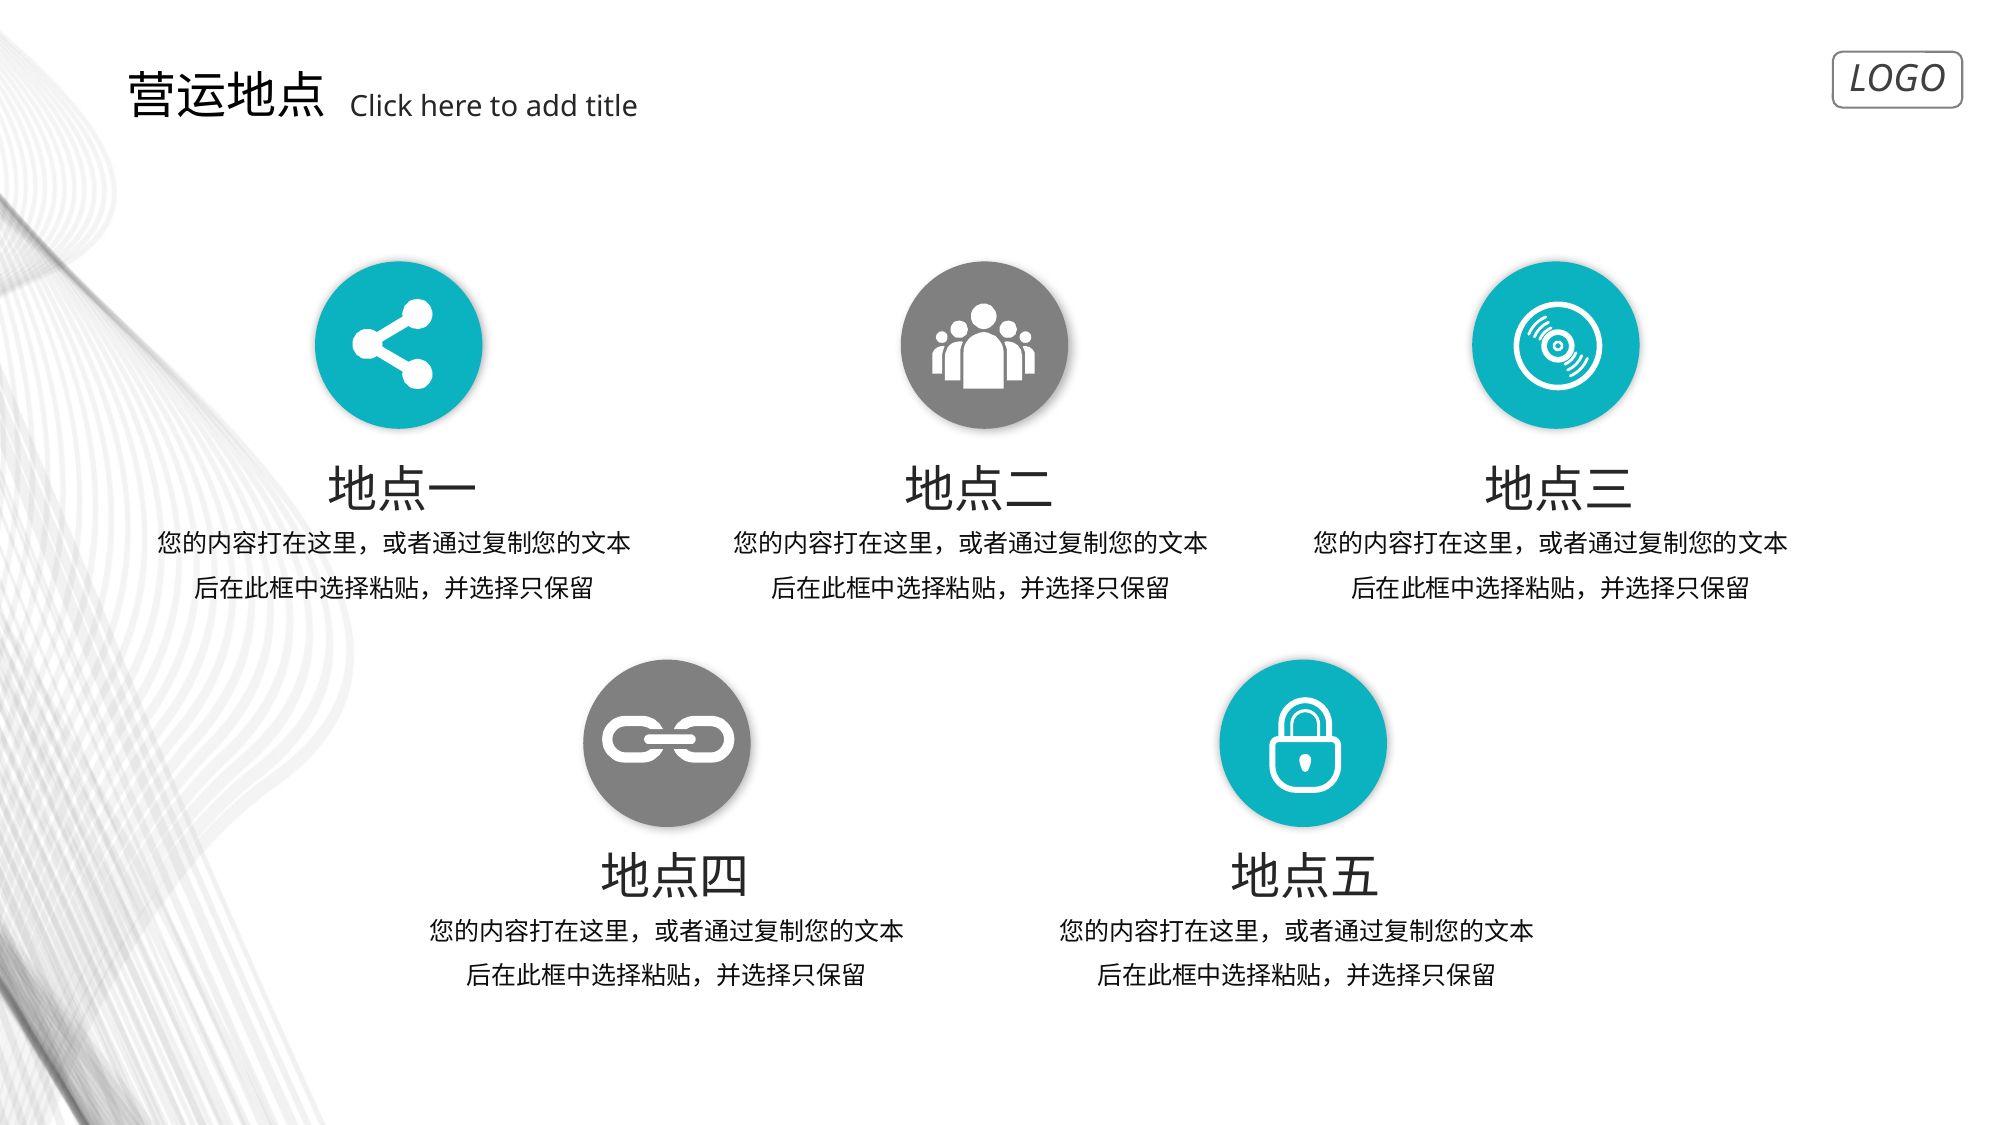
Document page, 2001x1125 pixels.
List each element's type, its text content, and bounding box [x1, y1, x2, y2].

text_box 您的内容打在这里，或者通过复制您的文本后在此框中选择粘贴，并选择只保留 [408, 892, 926, 998]
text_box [900, 261, 1069, 429]
text_box 营运地点 [31, 55, 342, 131]
text_box 您的内容打在这里，或者通过复制您的文本后在此框中选择粘贴，并选择只保留 [1292, 505, 1810, 610]
text_box 地点三 [1422, 450, 1696, 505]
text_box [1472, 261, 1640, 429]
text_box 您的内容打在这里，或者通过复制您的文本后在此框中选择粘贴，并选择只保留 [135, 505, 654, 610]
picture [0, 0, 2000, 1125]
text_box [1219, 659, 1387, 827]
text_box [314, 261, 483, 429]
text_box 地点四 [538, 837, 812, 892]
text_box 地点一 [266, 450, 540, 505]
text_box 地点二 [842, 450, 1116, 505]
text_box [583, 659, 751, 827]
text_box 地点五 [1168, 837, 1442, 892]
text_box Click here to add title [334, 72, 735, 130]
text_box 您的内容打在这里，或者通过复制您的文本后在此框中选择粘贴，并选择只保留 [712, 505, 1230, 610]
text_box 您的内容打在这里，或者通过复制您的文本后在此框中选择粘贴，并选择只保留 [1038, 892, 1556, 998]
